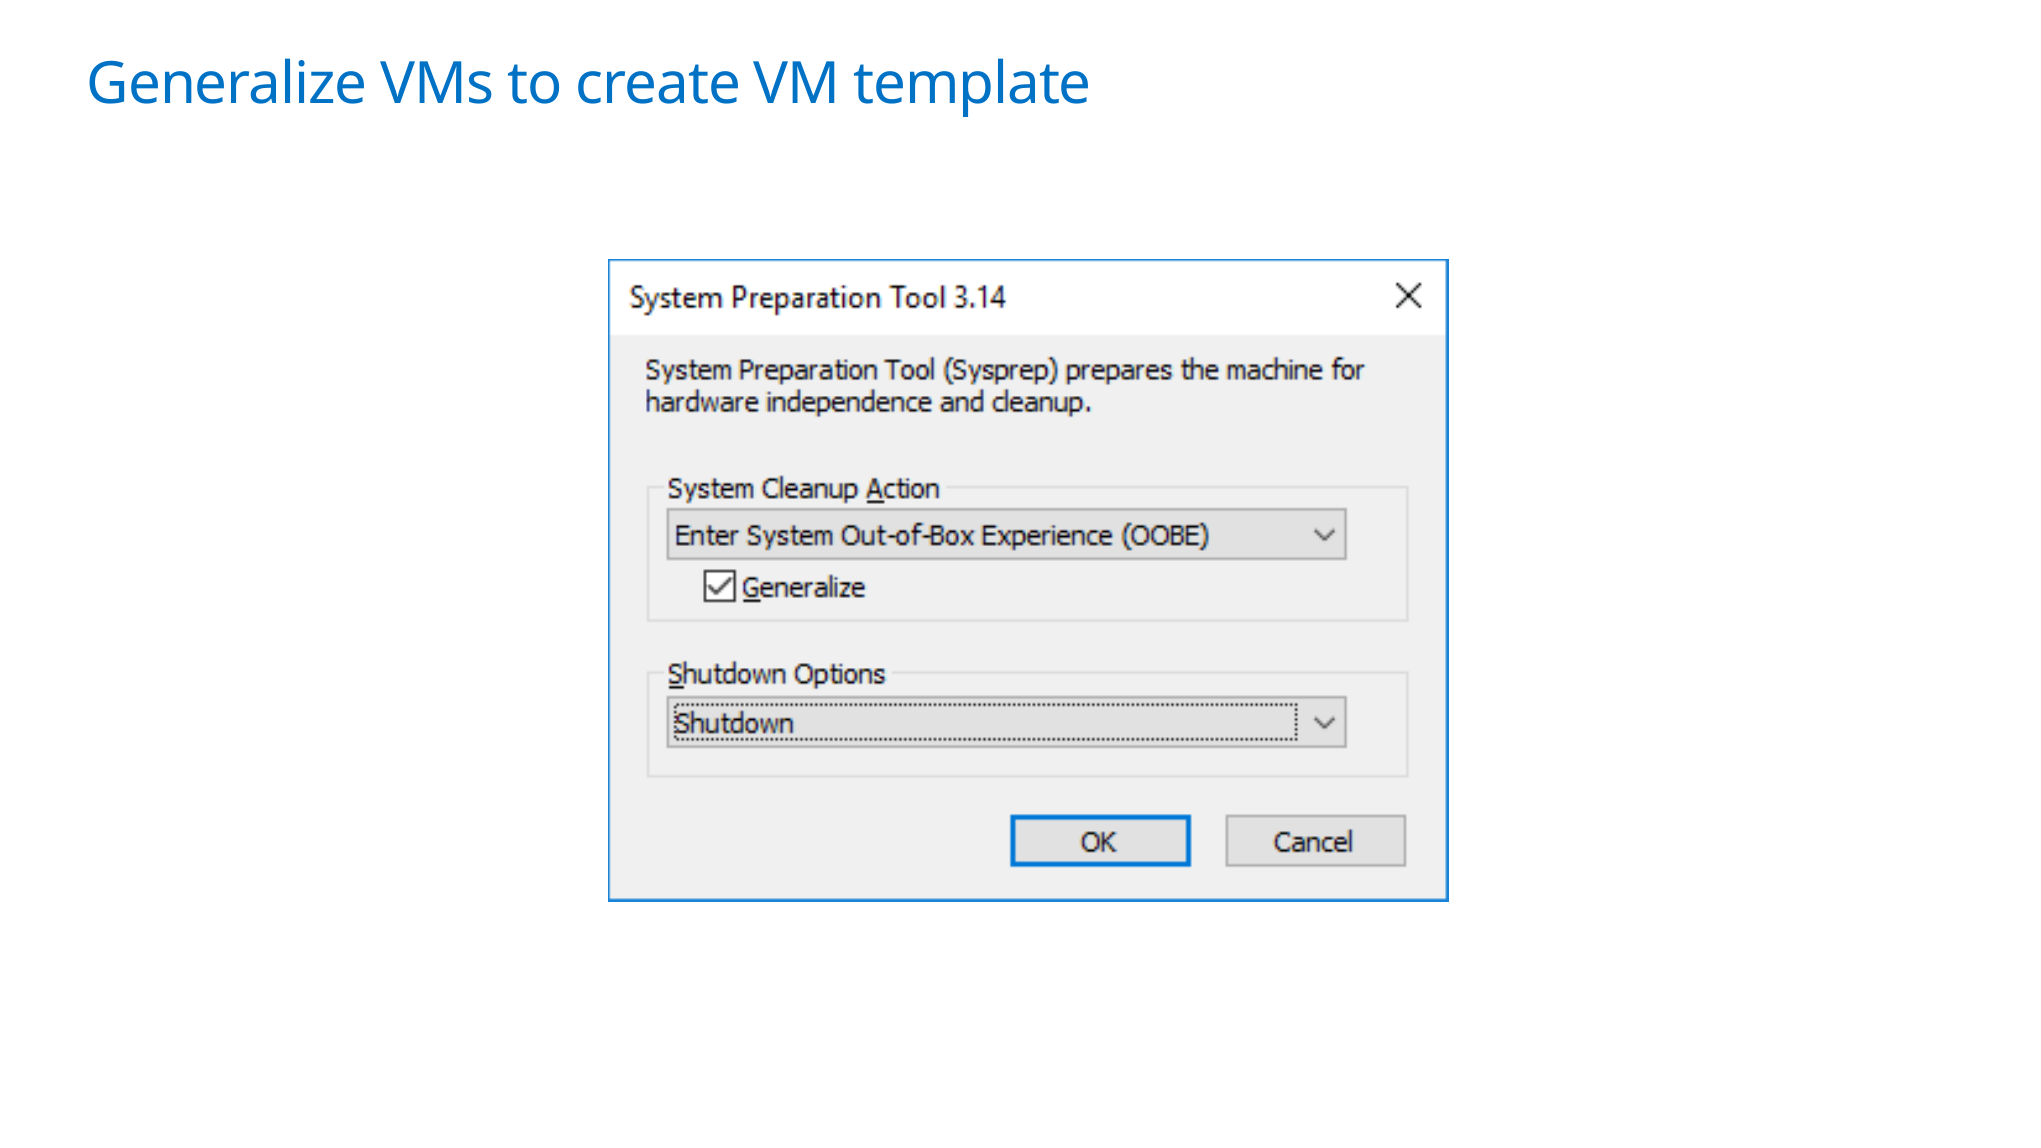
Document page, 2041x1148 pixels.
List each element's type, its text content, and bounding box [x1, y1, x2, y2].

title Generalize VMs to create VM template [86, 38, 1953, 164]
picture [608, 259, 1449, 903]
